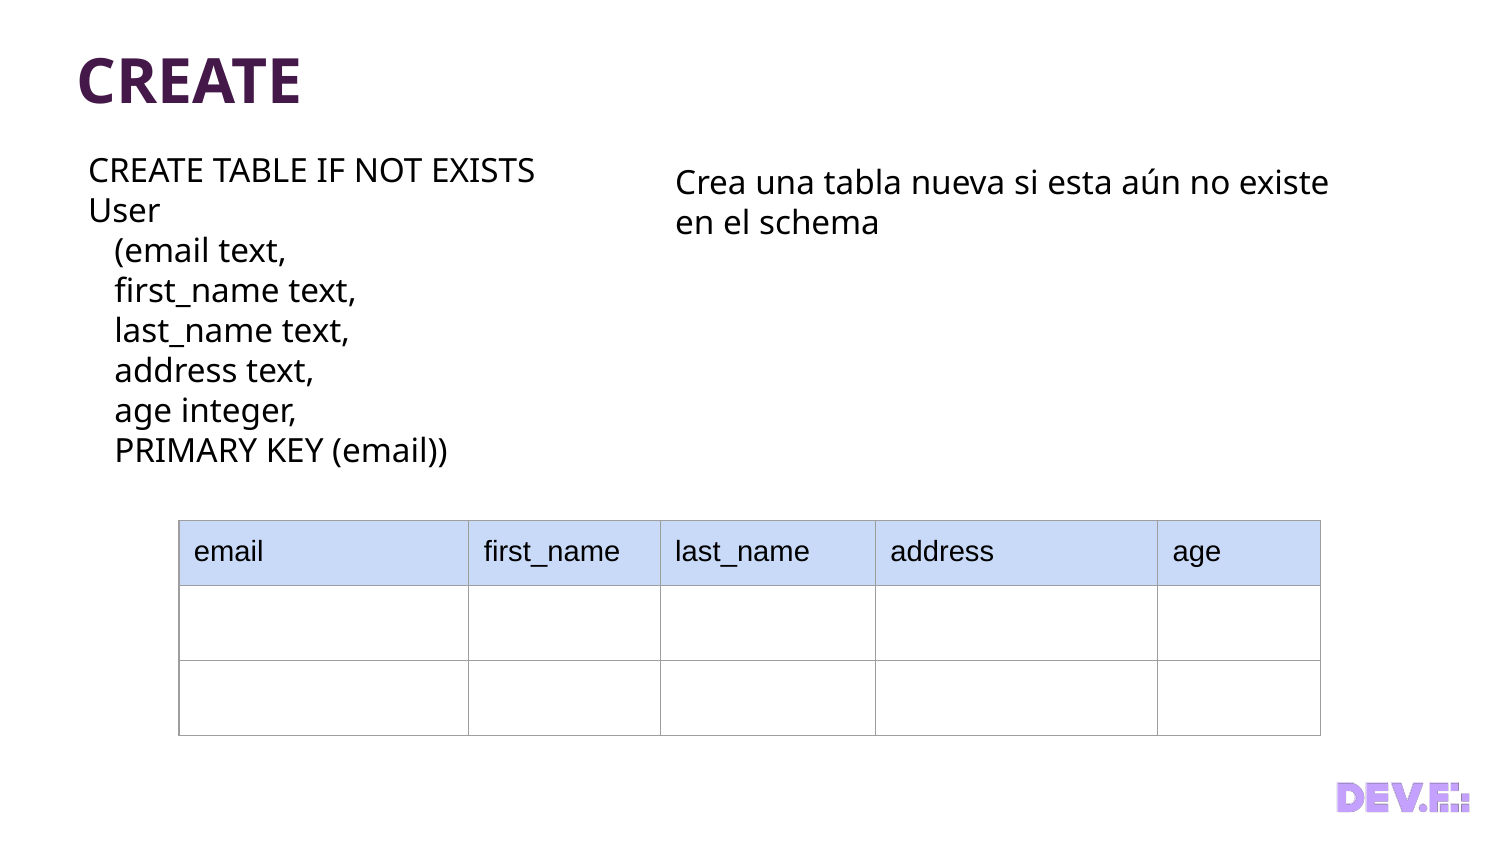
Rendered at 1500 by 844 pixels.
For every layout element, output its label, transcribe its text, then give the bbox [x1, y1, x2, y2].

table_header age [1158, 521, 1320, 585]
table_cell [876, 661, 1157, 735]
table_cell [180, 661, 468, 735]
table_cell [180, 586, 468, 660]
text_box CREATE TABLE IF NOT EXISTS User (email text, first_name text, last_name text, address text, age integer, PRIMARY KEY (email)) [73, 134, 687, 484]
table_cell [1158, 586, 1320, 660]
table_cell [661, 661, 875, 735]
table_header address [876, 521, 1157, 585]
picture [1330, 776, 1474, 818]
table_cell [876, 586, 1157, 660]
table_cell [1158, 661, 1320, 735]
table_cell [469, 661, 660, 735]
text_box Crea una tabla nueva si esta aún no existe en el schema [660, 146, 1378, 257]
table_header email [180, 521, 468, 585]
table_header last_name [661, 521, 875, 585]
table_header first_name [469, 521, 660, 585]
text_box CREATE [61, 25, 1470, 114]
table_cell [469, 586, 660, 660]
table_cell [661, 586, 875, 660]
